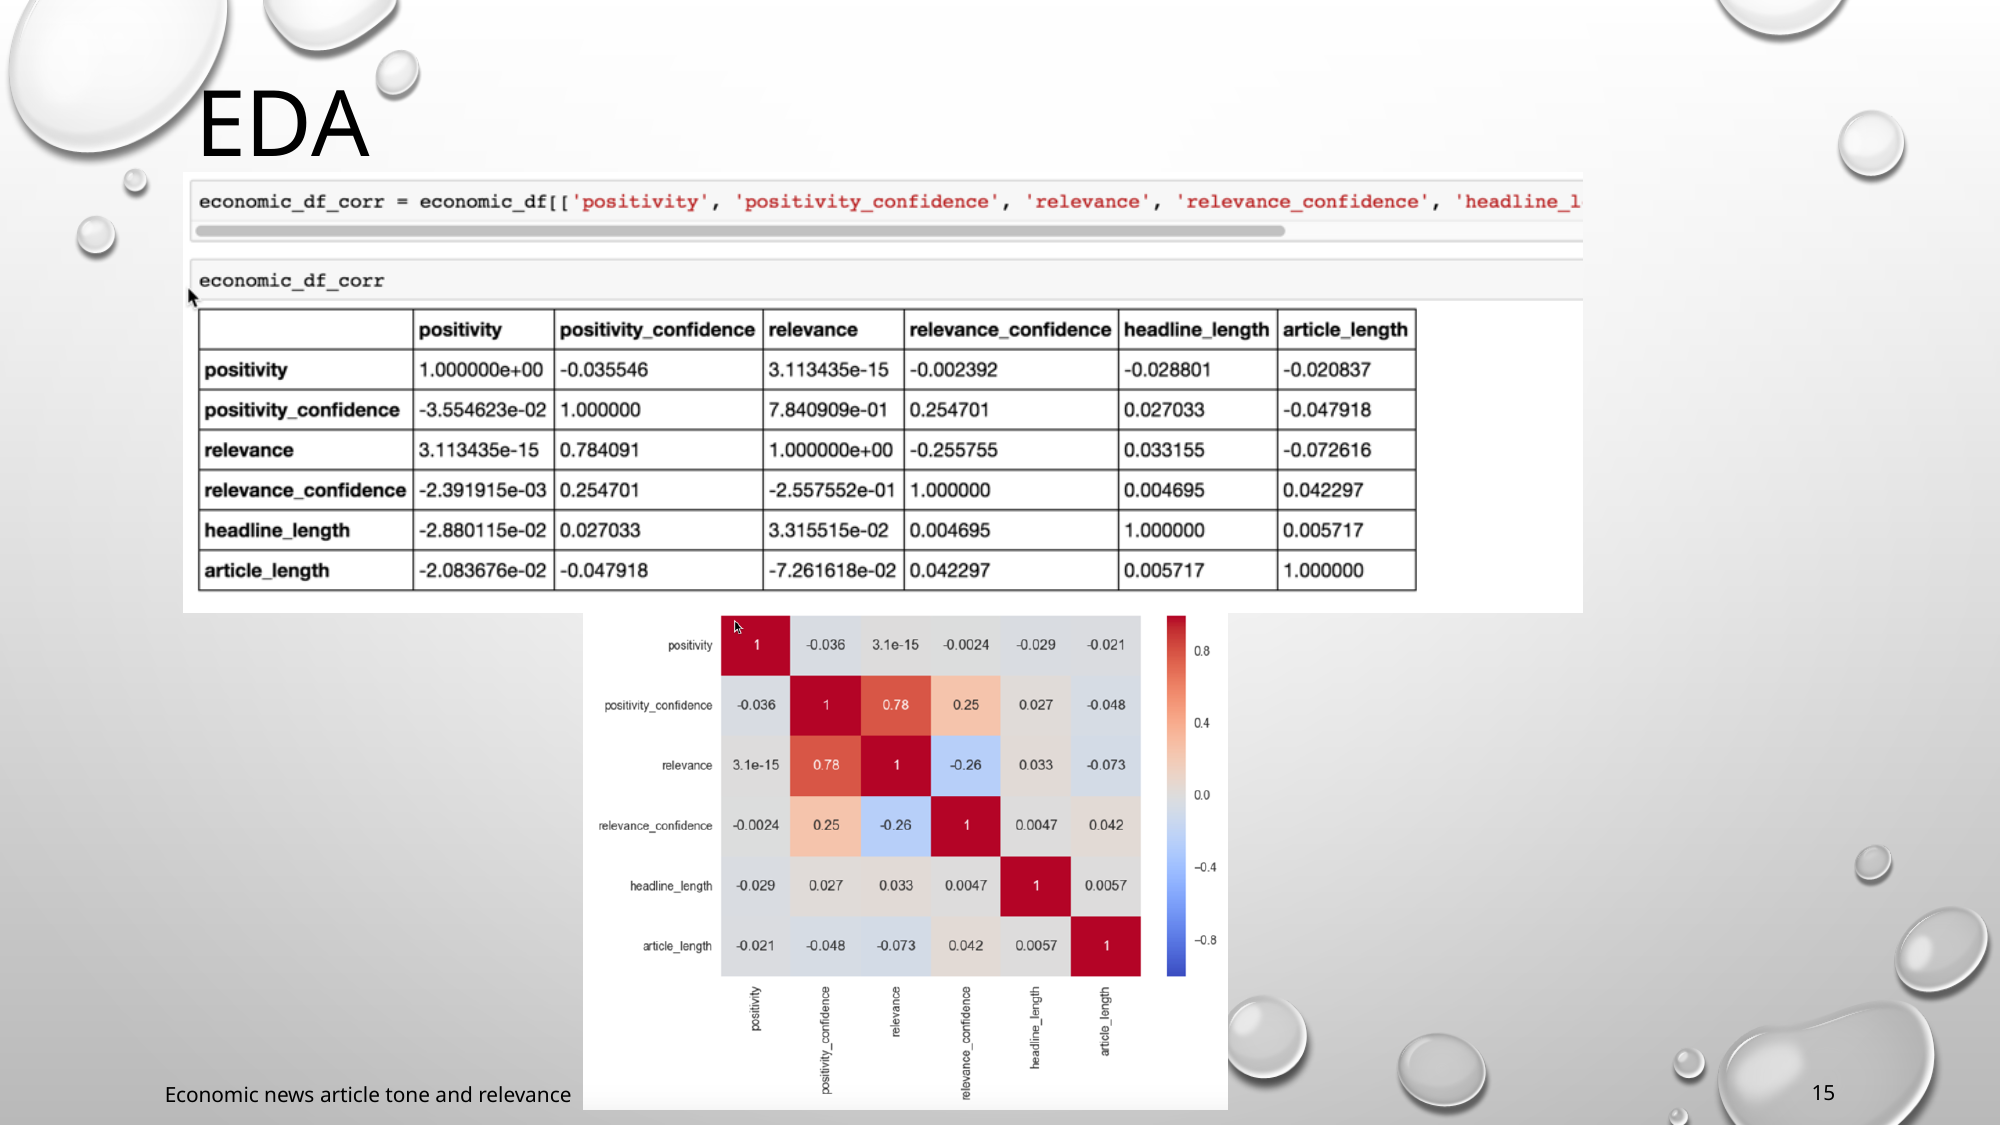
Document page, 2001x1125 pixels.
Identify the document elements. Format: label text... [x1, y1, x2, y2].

footer Economic news article tone and relevance [149, 1063, 1245, 1124]
title EDA [180, 47, 1830, 206]
slide_number 15 [1724, 1063, 1851, 1124]
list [182, 172, 1583, 613]
picture [0, 0, 2000, 1125]
